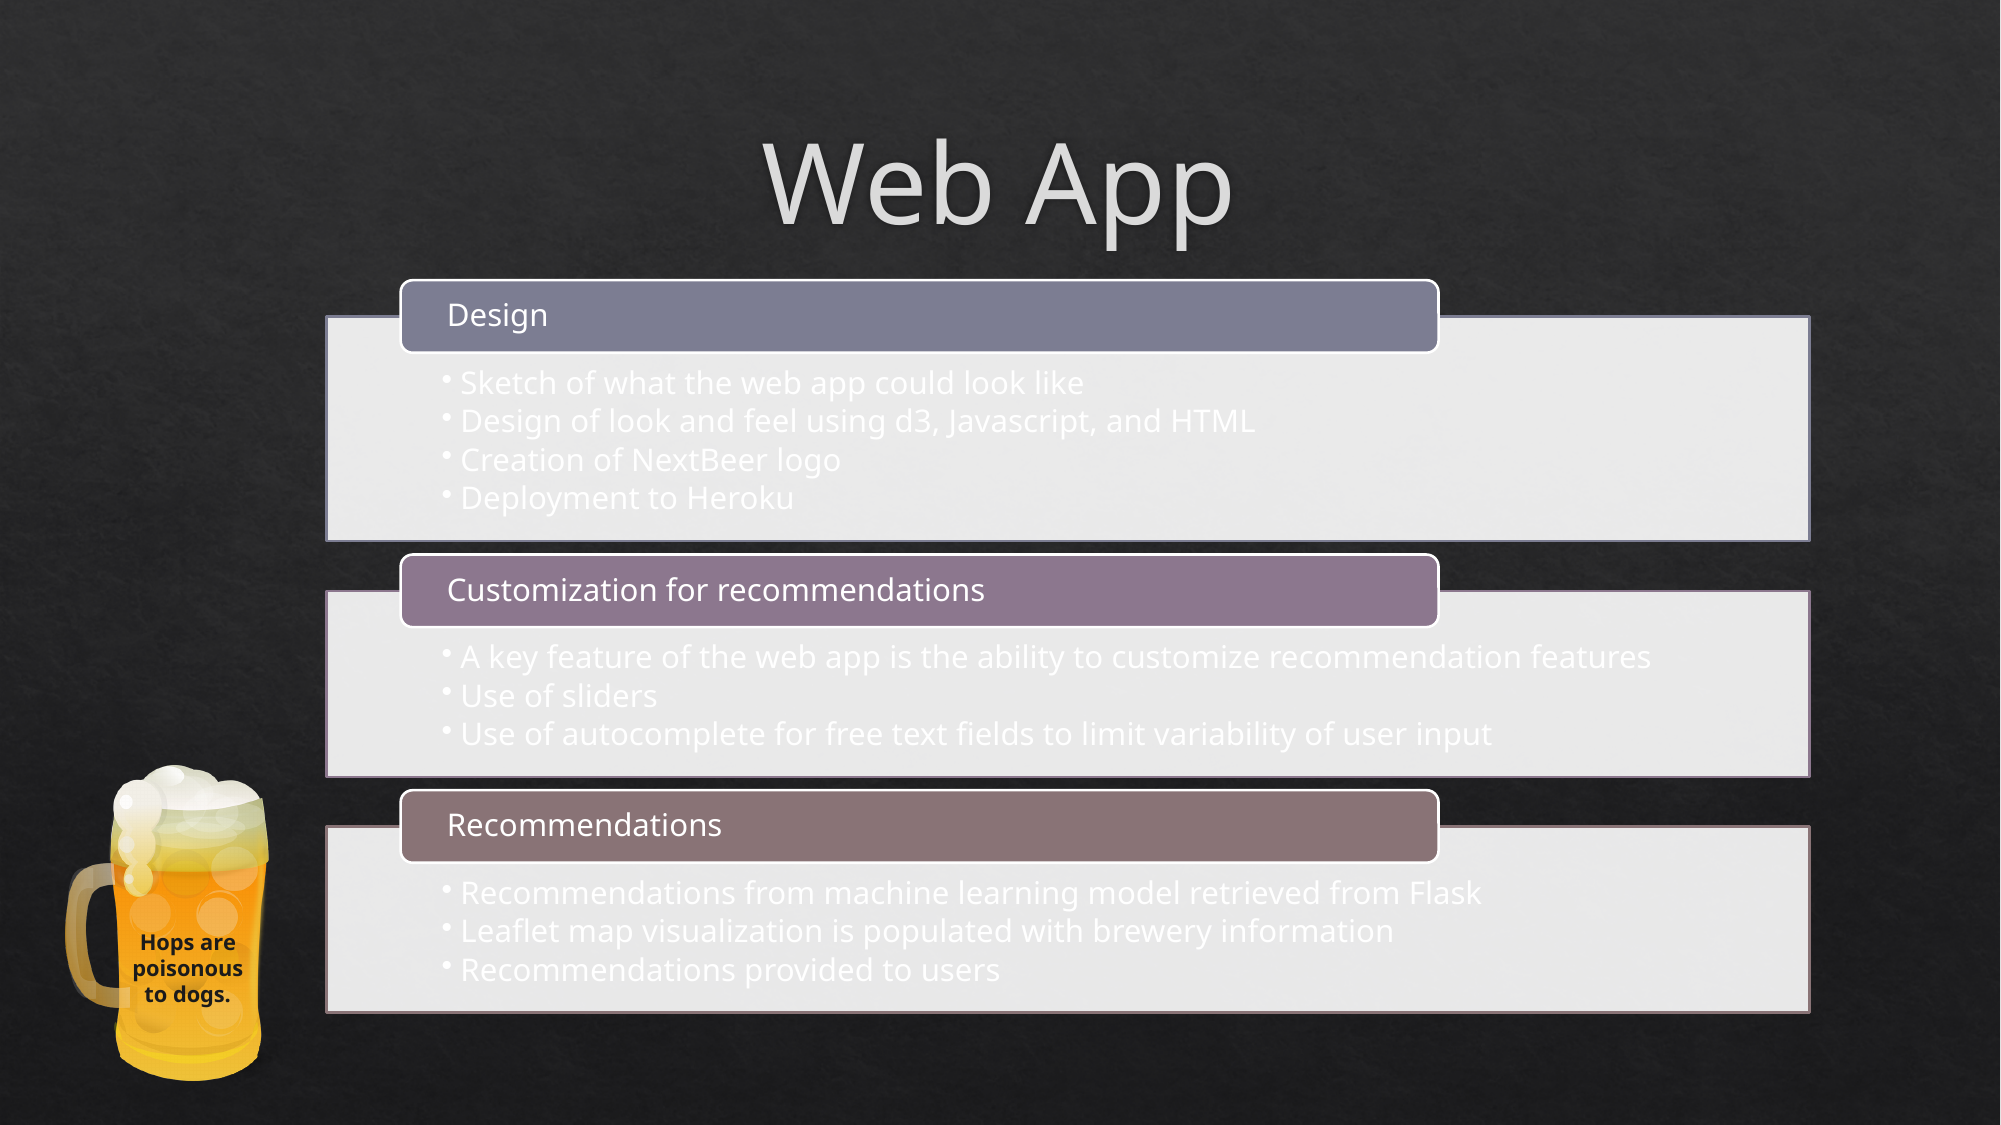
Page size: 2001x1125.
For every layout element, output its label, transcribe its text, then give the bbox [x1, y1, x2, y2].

picture [65, 765, 291, 1083]
title Web App [149, 99, 1849, 260]
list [326, 247, 1810, 1046]
